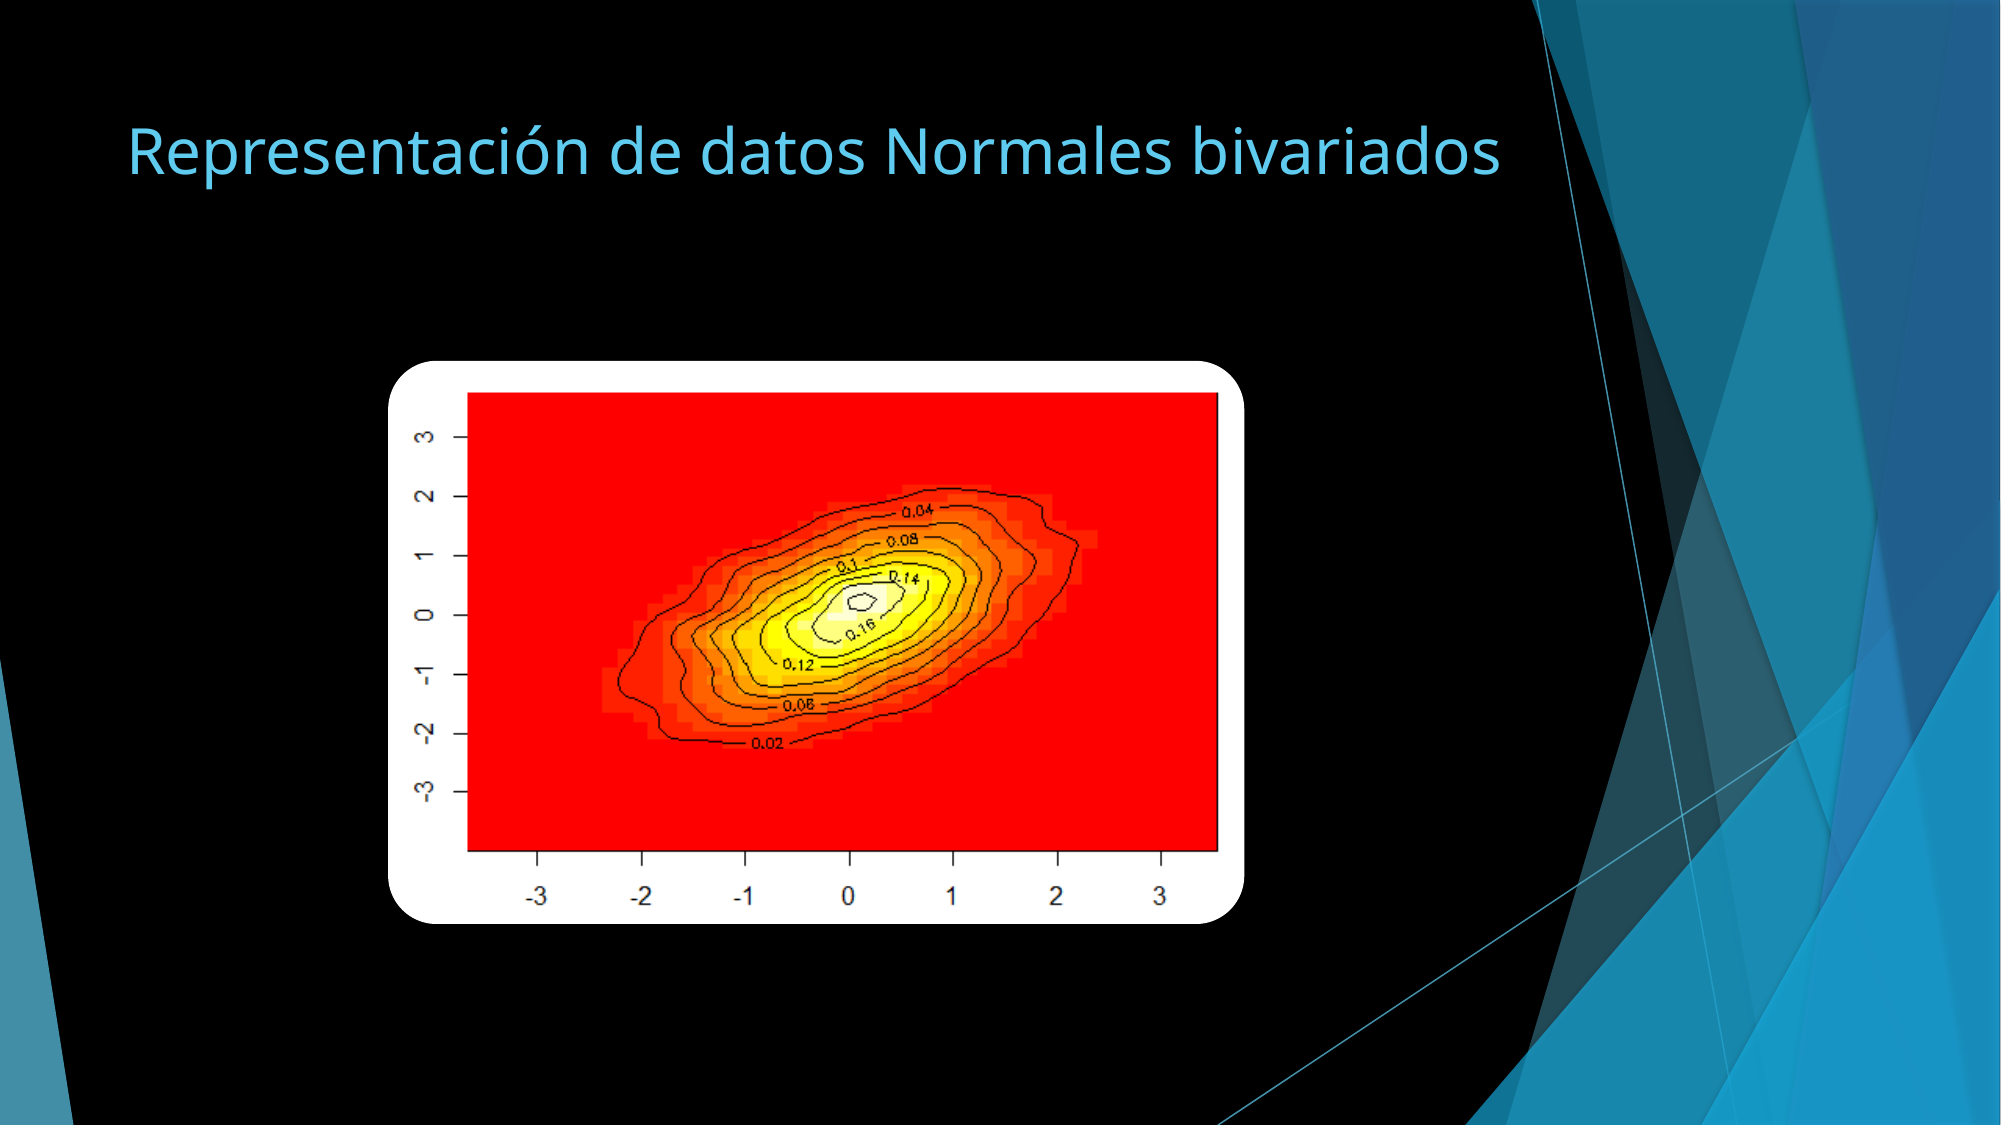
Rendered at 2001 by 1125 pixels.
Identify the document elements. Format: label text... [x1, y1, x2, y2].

title Representación de datos Normales bivariados [111, 102, 1522, 320]
picture [387, 360, 1245, 925]
